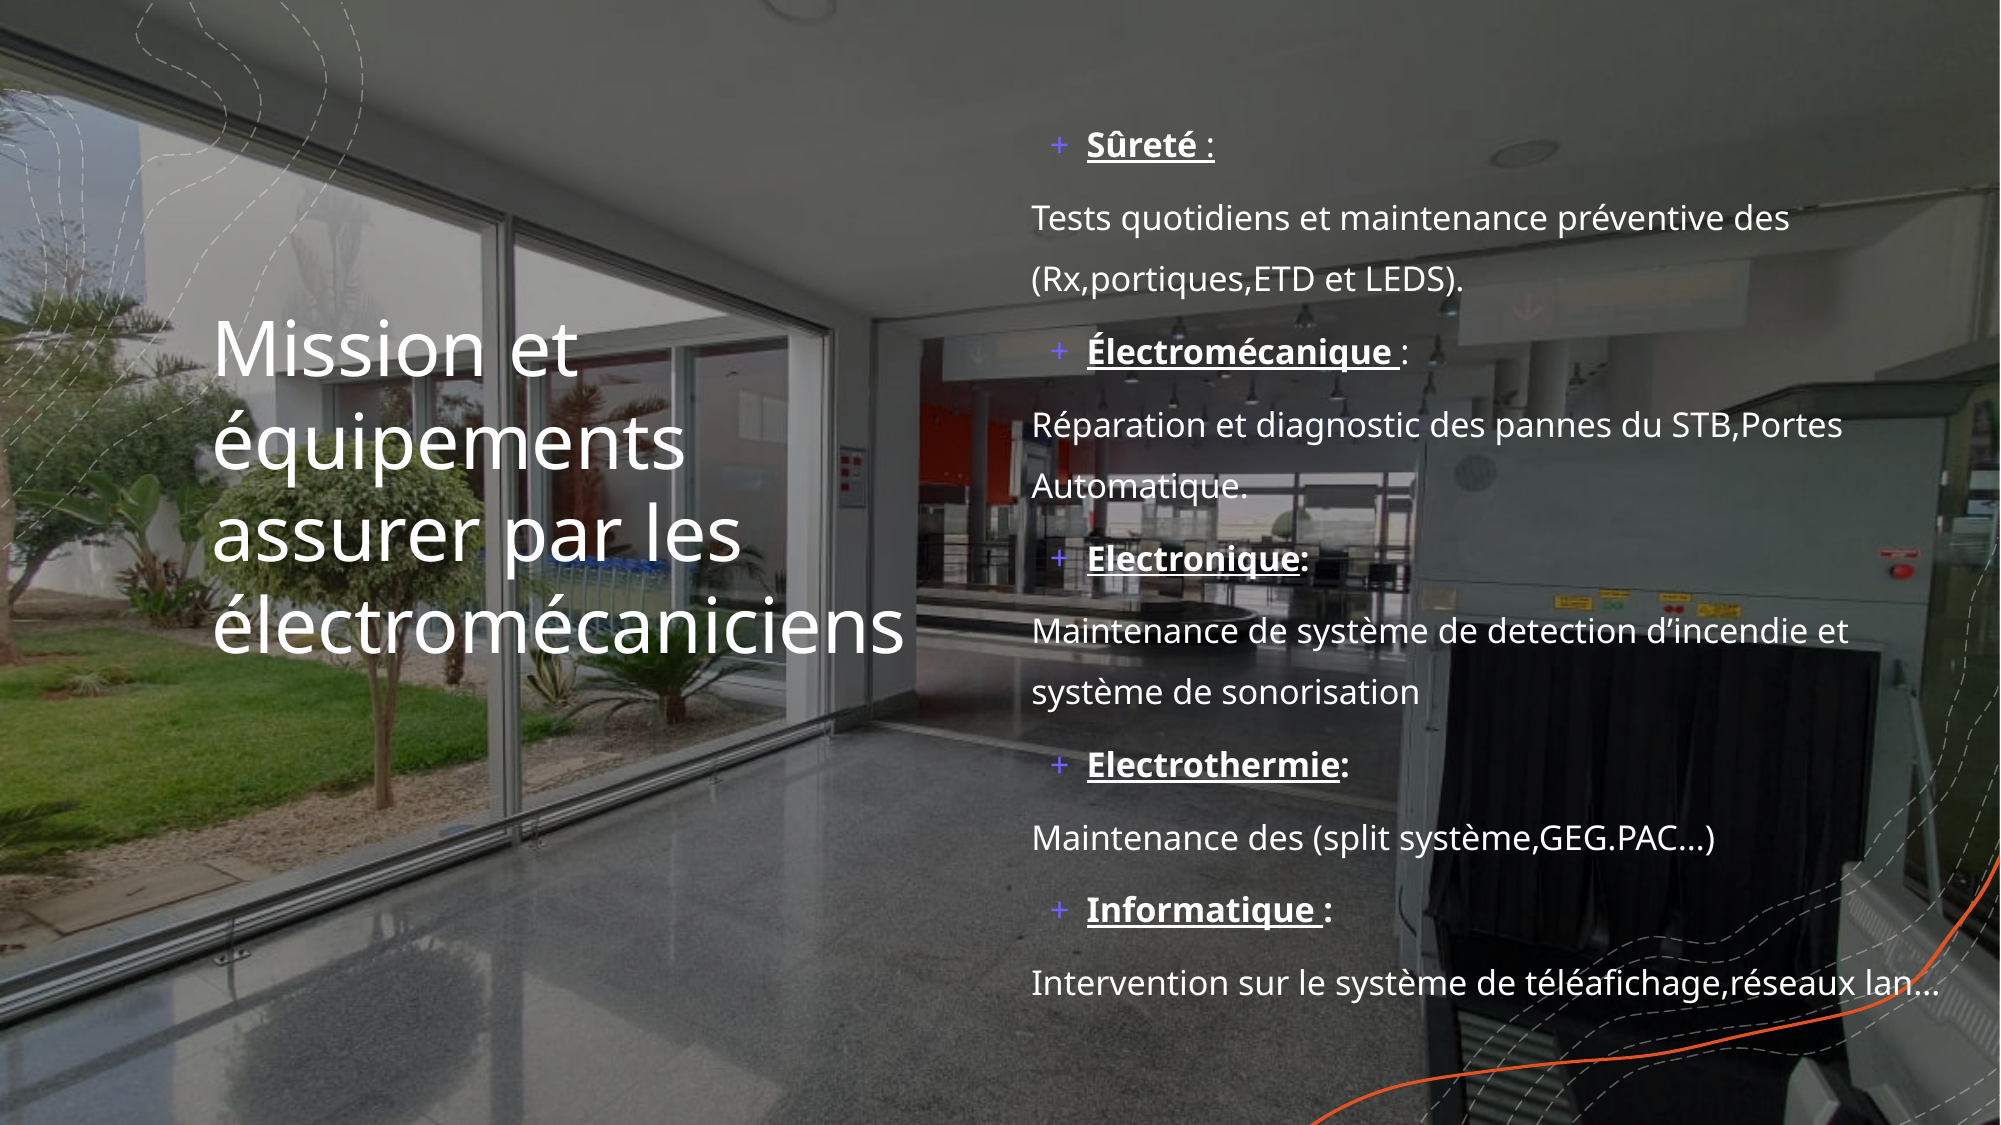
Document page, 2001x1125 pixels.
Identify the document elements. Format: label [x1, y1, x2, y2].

text_box [1, 2, 363, 549]
picture [0, 0, 2000, 1125]
text_box [1309, 537, 2000, 1125]
